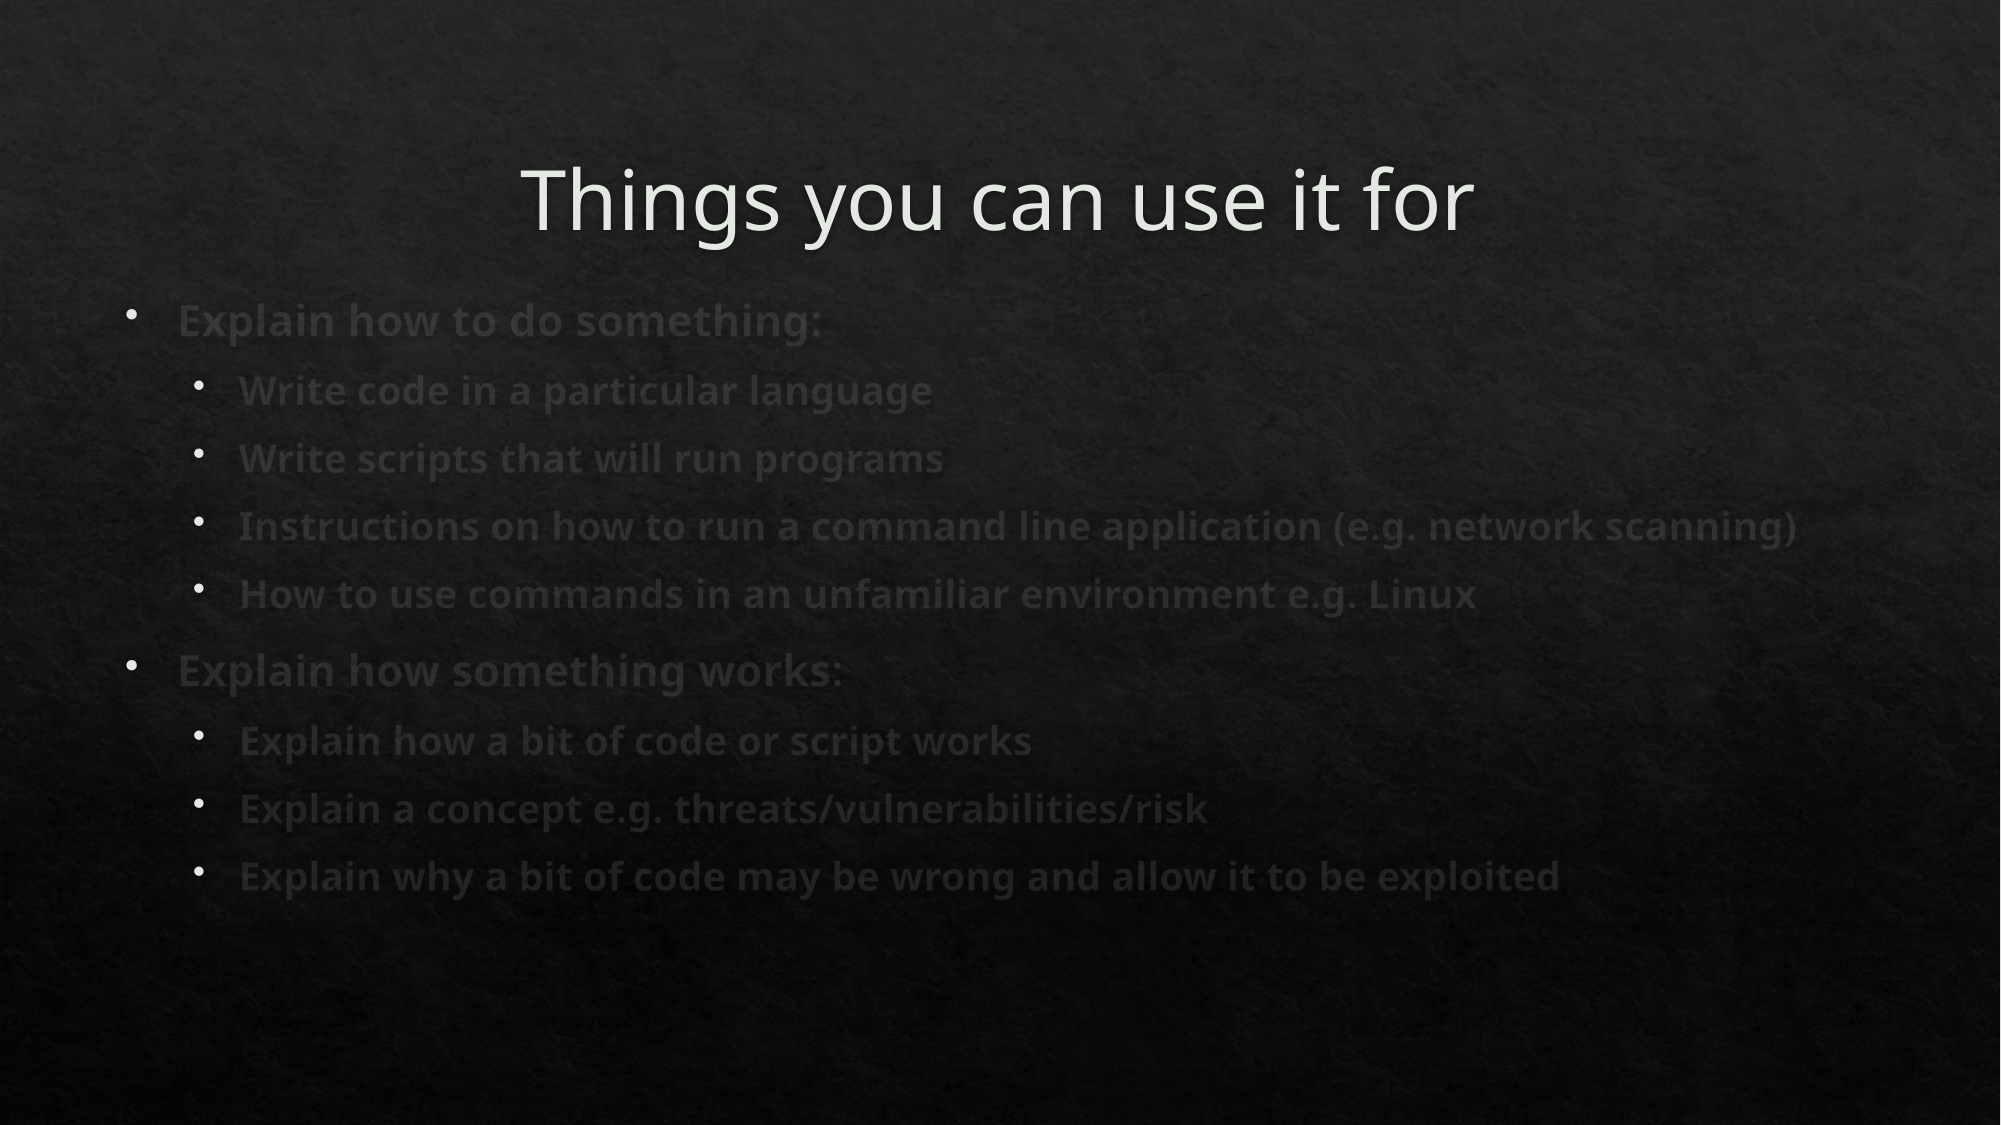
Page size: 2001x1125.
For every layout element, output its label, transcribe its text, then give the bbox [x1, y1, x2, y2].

list Explain how to do something: Write code in a particular language Write scripts that will run programs Instructions on how to run a command line application (e.g. network scanning) How to use commands in an unfamiliar environment e.g. Linux Explain how something works: Explain how a bit of code or script works Explain a concept e.g. threats/vulnerabilities/risk Explain why a bit of code may be wrong and allow it to be exploited [105, 279, 1849, 1057]
title Things you can use it for [149, 99, 1849, 275]
